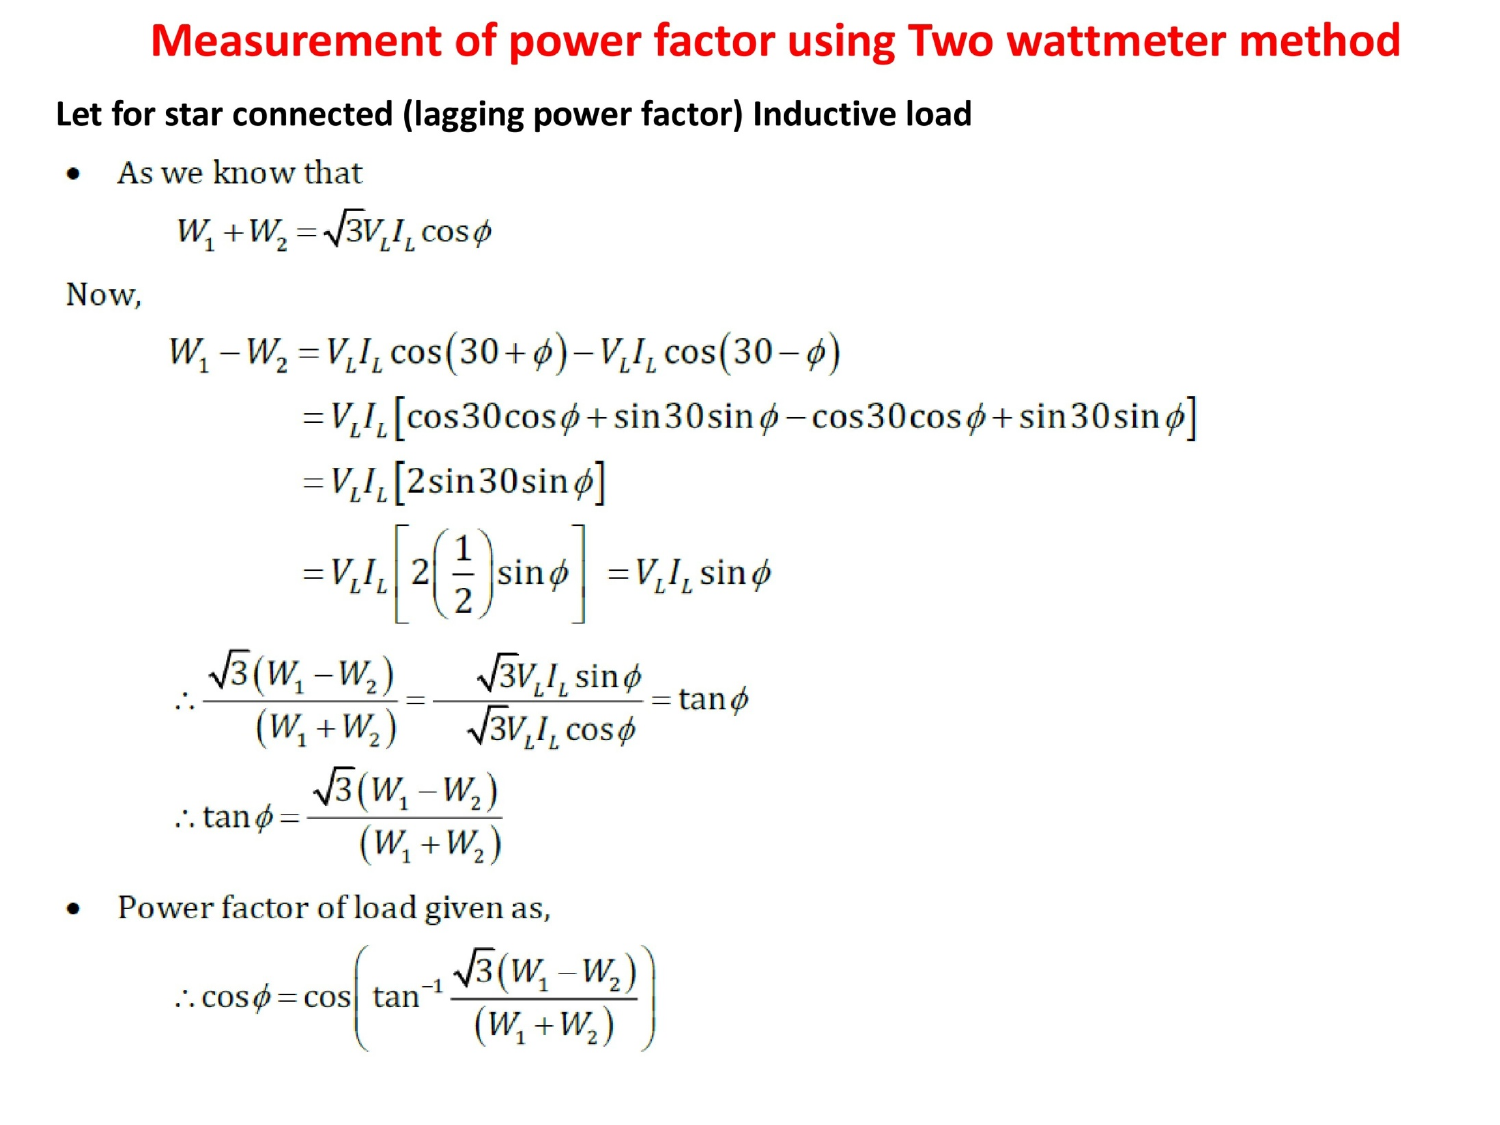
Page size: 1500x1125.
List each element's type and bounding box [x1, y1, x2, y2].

picture [55, 15, 1401, 1057]
